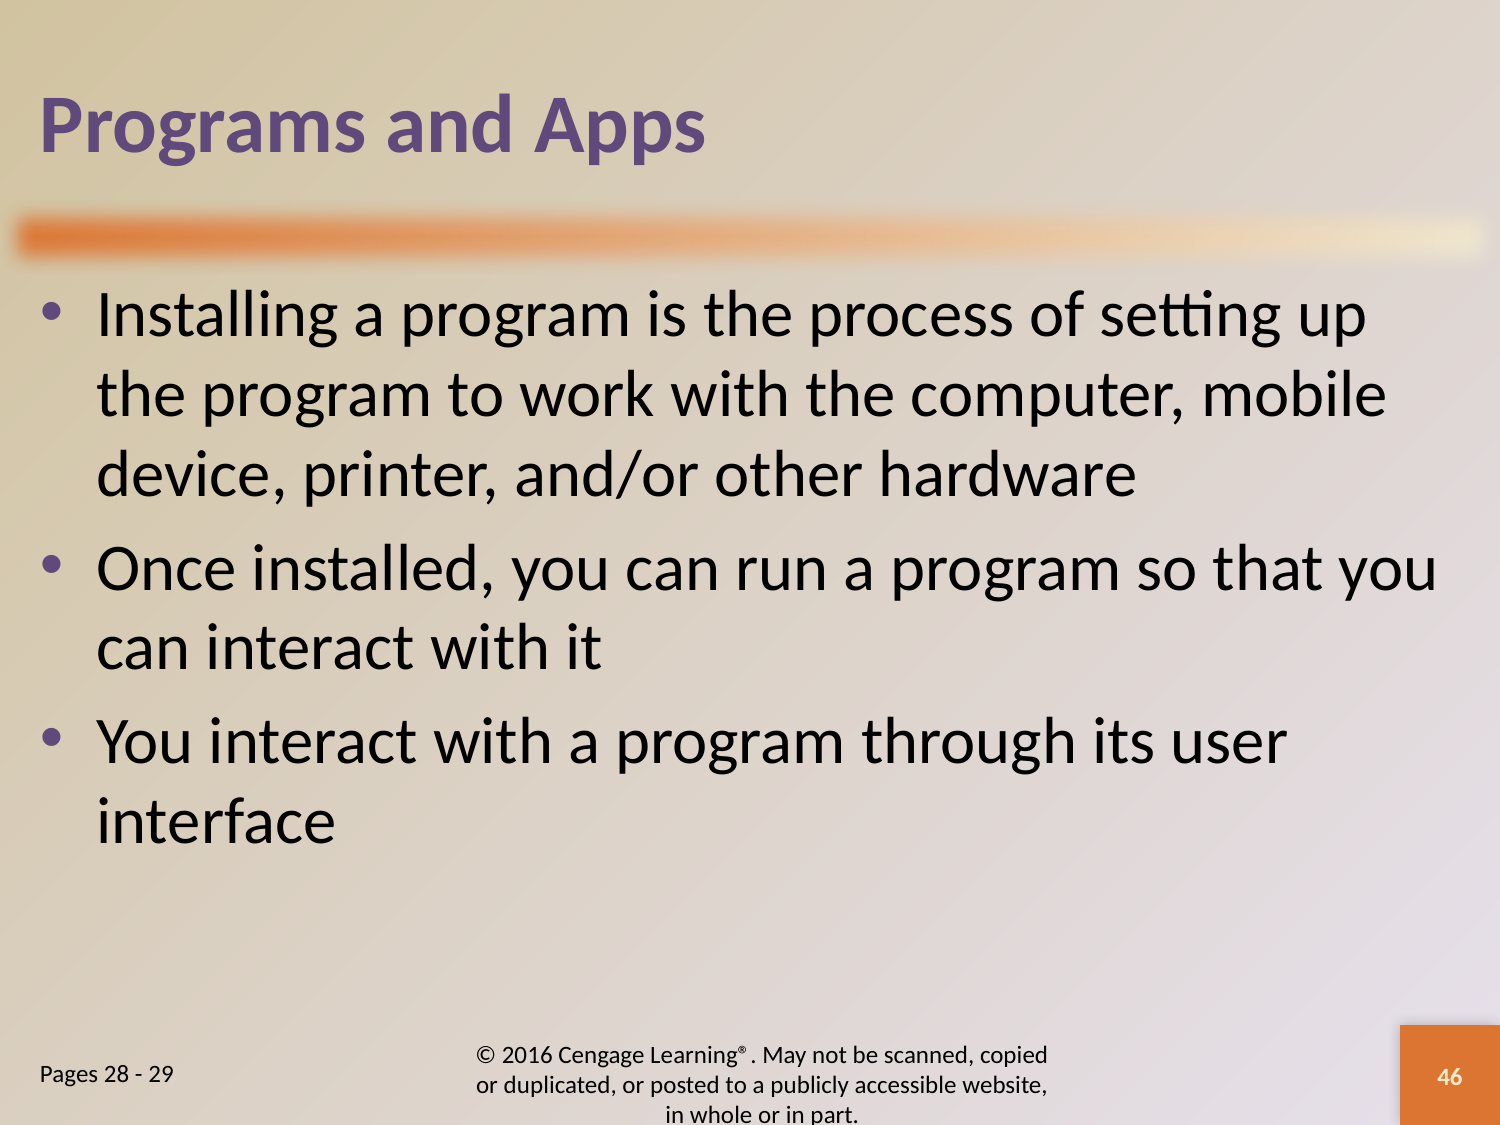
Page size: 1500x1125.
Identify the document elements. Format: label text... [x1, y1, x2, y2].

list Pages 28 - 29 [24, 1050, 300, 1125]
list Installing a program is the process of setting up the program to work with the computer, mobile device, printer, and/or other hardware Once installed, you can run a program so that you can interact with it You interact with a program through its user interface [24, 262, 1475, 1025]
title Programs and Apps [24, 24, 1475, 213]
footer © 2016 Cengage Learning®. May not be scanned, copied or duplicated, or posted to a publicly accessible website, in whole or in part. [450, 1042, 1075, 1125]
